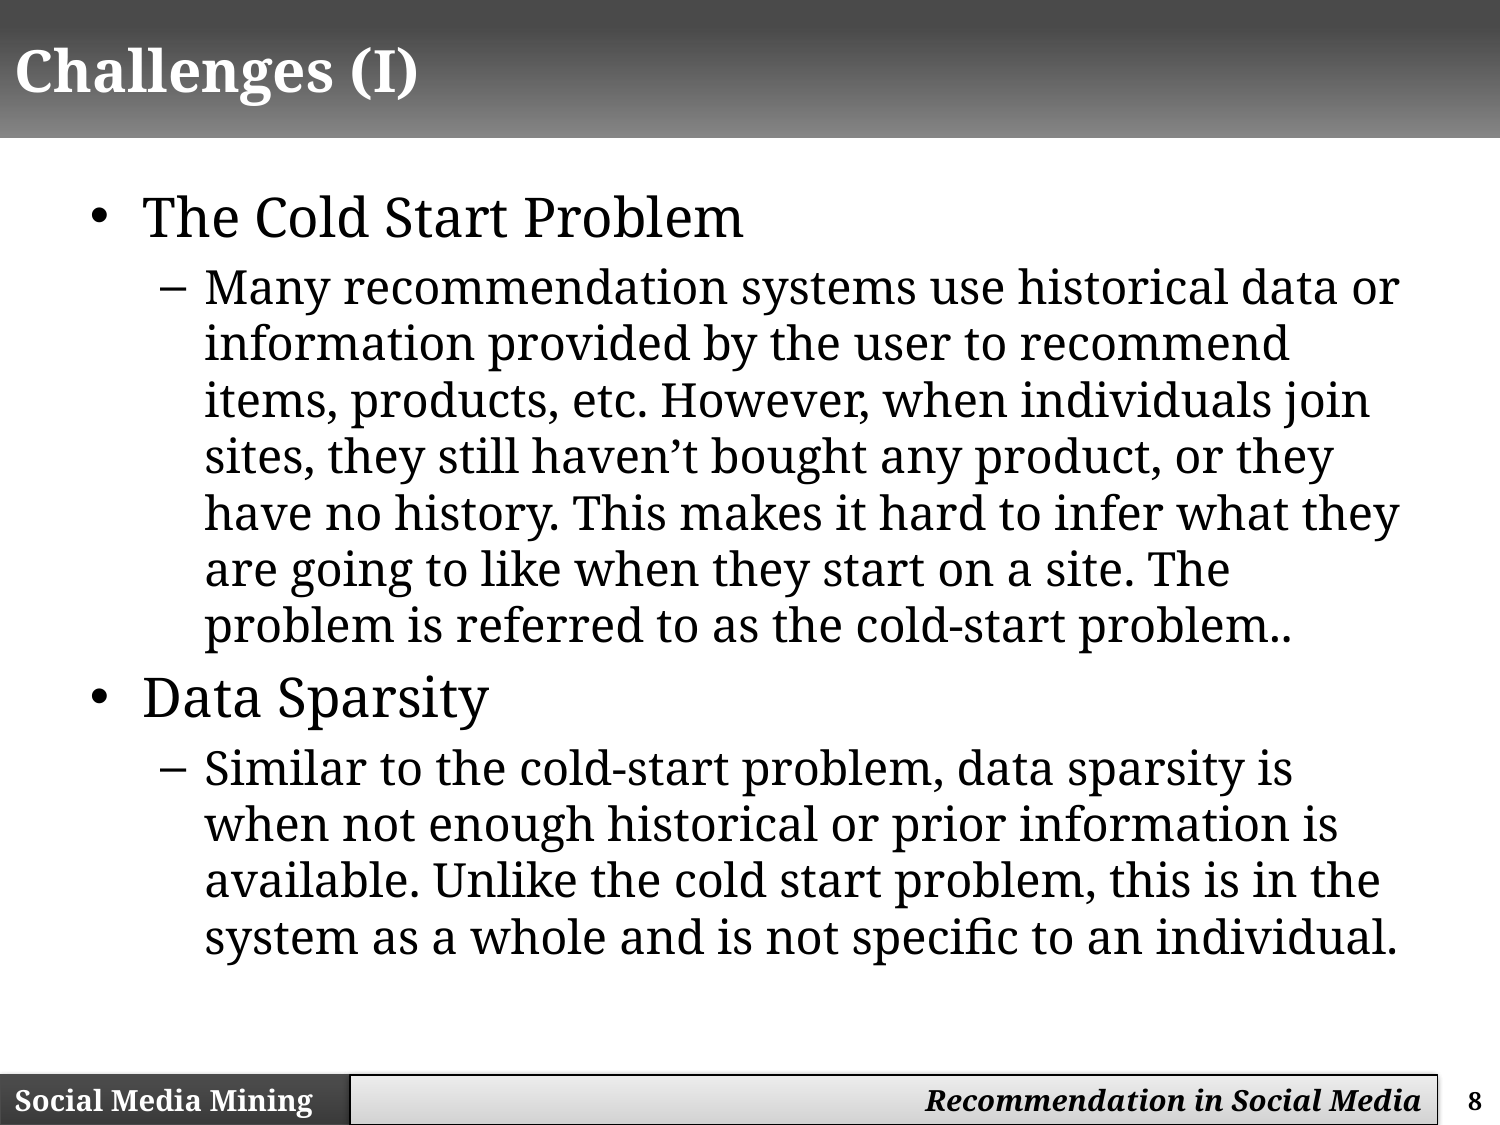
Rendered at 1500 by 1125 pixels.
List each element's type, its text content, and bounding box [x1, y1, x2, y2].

list The Cold Start Problem Many recommendation systems use historical data or information provided by the user to recommend items, products, etc. However, when individuals join sites, they still haven’t bought any product, or they have no history. This makes it hard to infer what they are going to like when they start on a site. The problem is referred to as the cold-start problem.. Data Sparsity Similar to the cold-start problem, data sparsity is when not enough historical or prior information is available. Unlike the cold start problem, this is in the system as a whole and is not specific to an individual. [75, 174, 1425, 1048]
title Challenges (I) [0, 0, 1500, 138]
